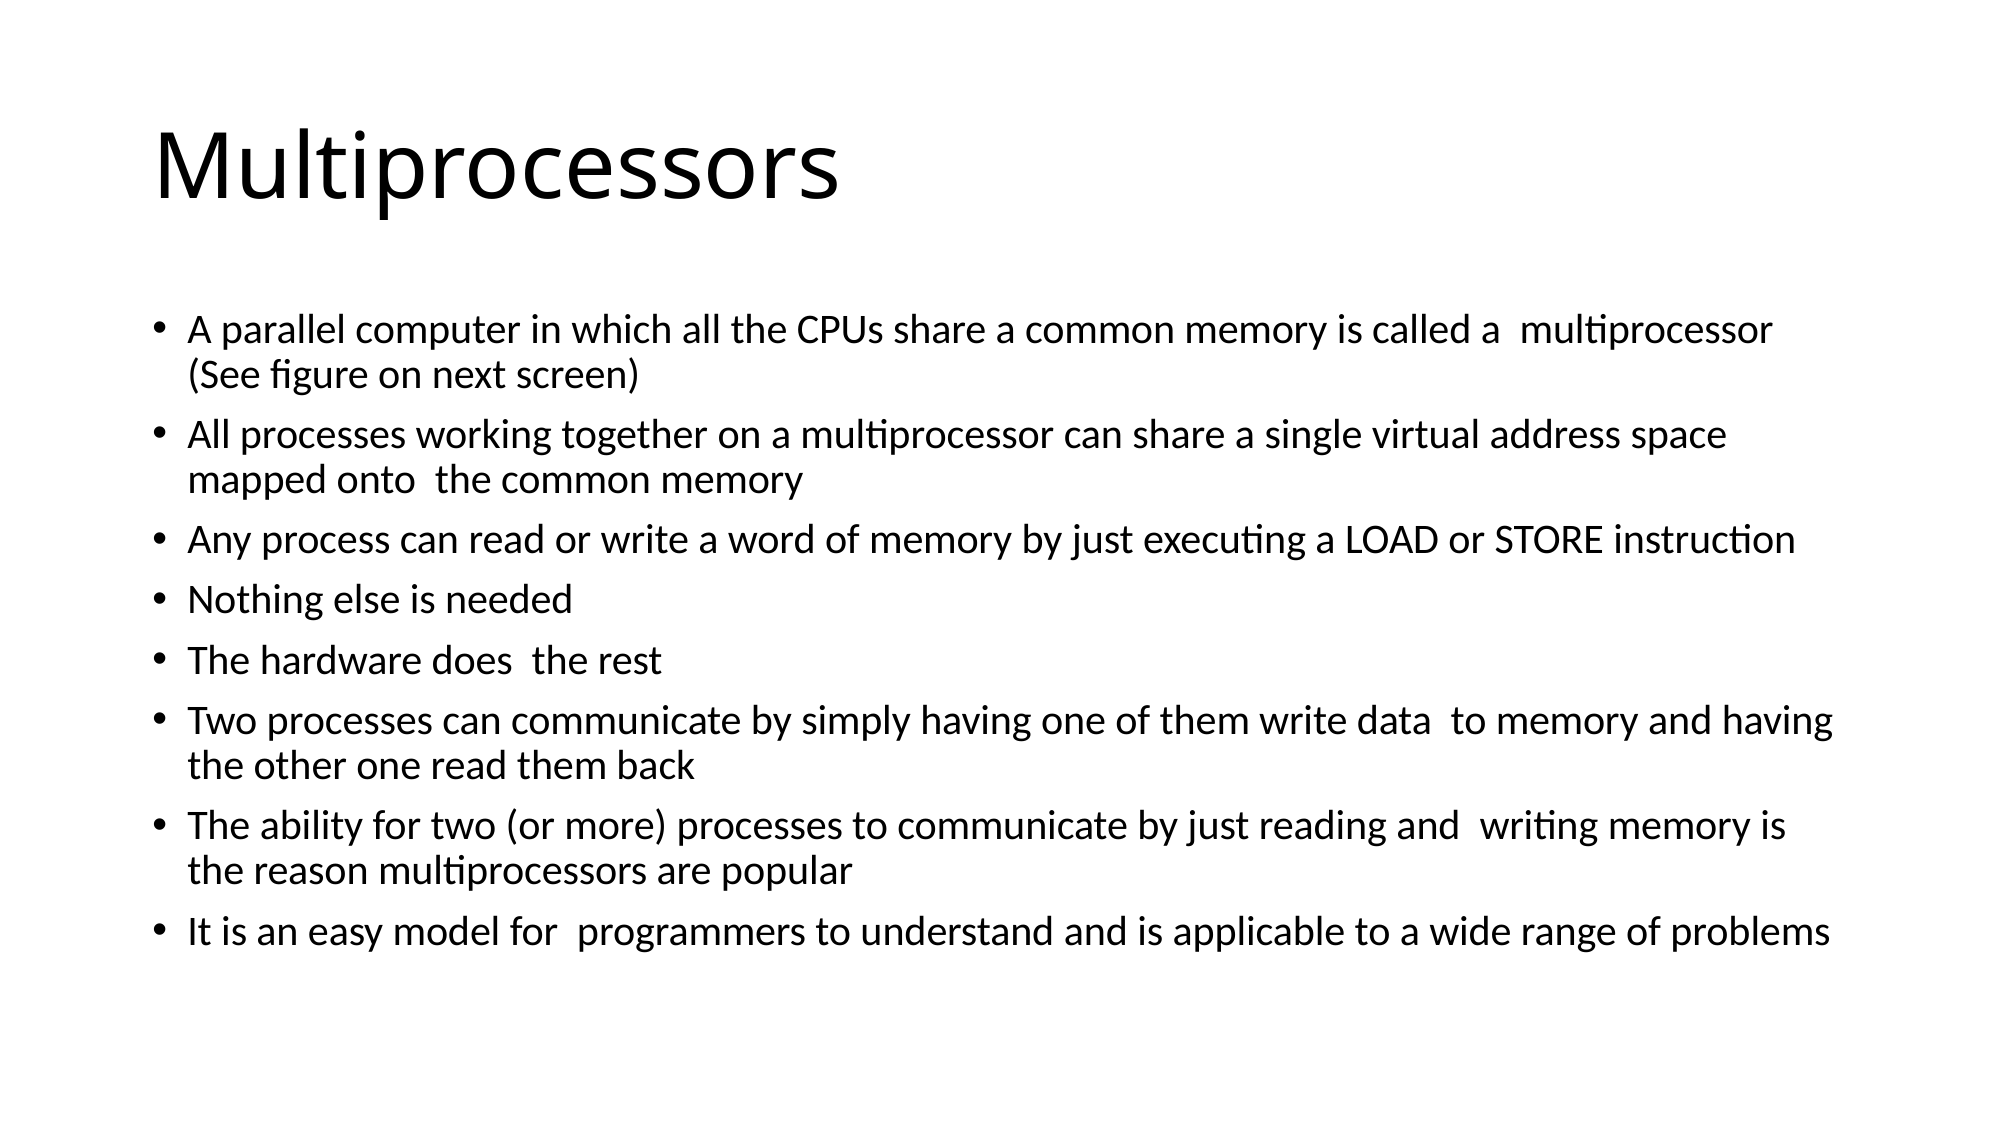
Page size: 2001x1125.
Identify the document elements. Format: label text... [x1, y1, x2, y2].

list A parallel computer in which all the CPUs share a common memory is called a multiprocessor (See figure on next screen) All processes working together on a multiprocessor can share a single virtual address space mapped onto the common memory Any process can read or write a word of memory by just executing a LOAD or STORE instruction Nothing else is needed The hardware does the rest Two processes can communicate by simply having one of them write data to memory and having the other one read them back The ability for two (or more) processes to communicate by just reading and writing memory is the reason multiprocessors are popular It is an easy model for programmers to understand and is applicable to a wide range of problems [137, 299, 1863, 1014]
title Multiprocessors [137, 59, 1863, 278]
